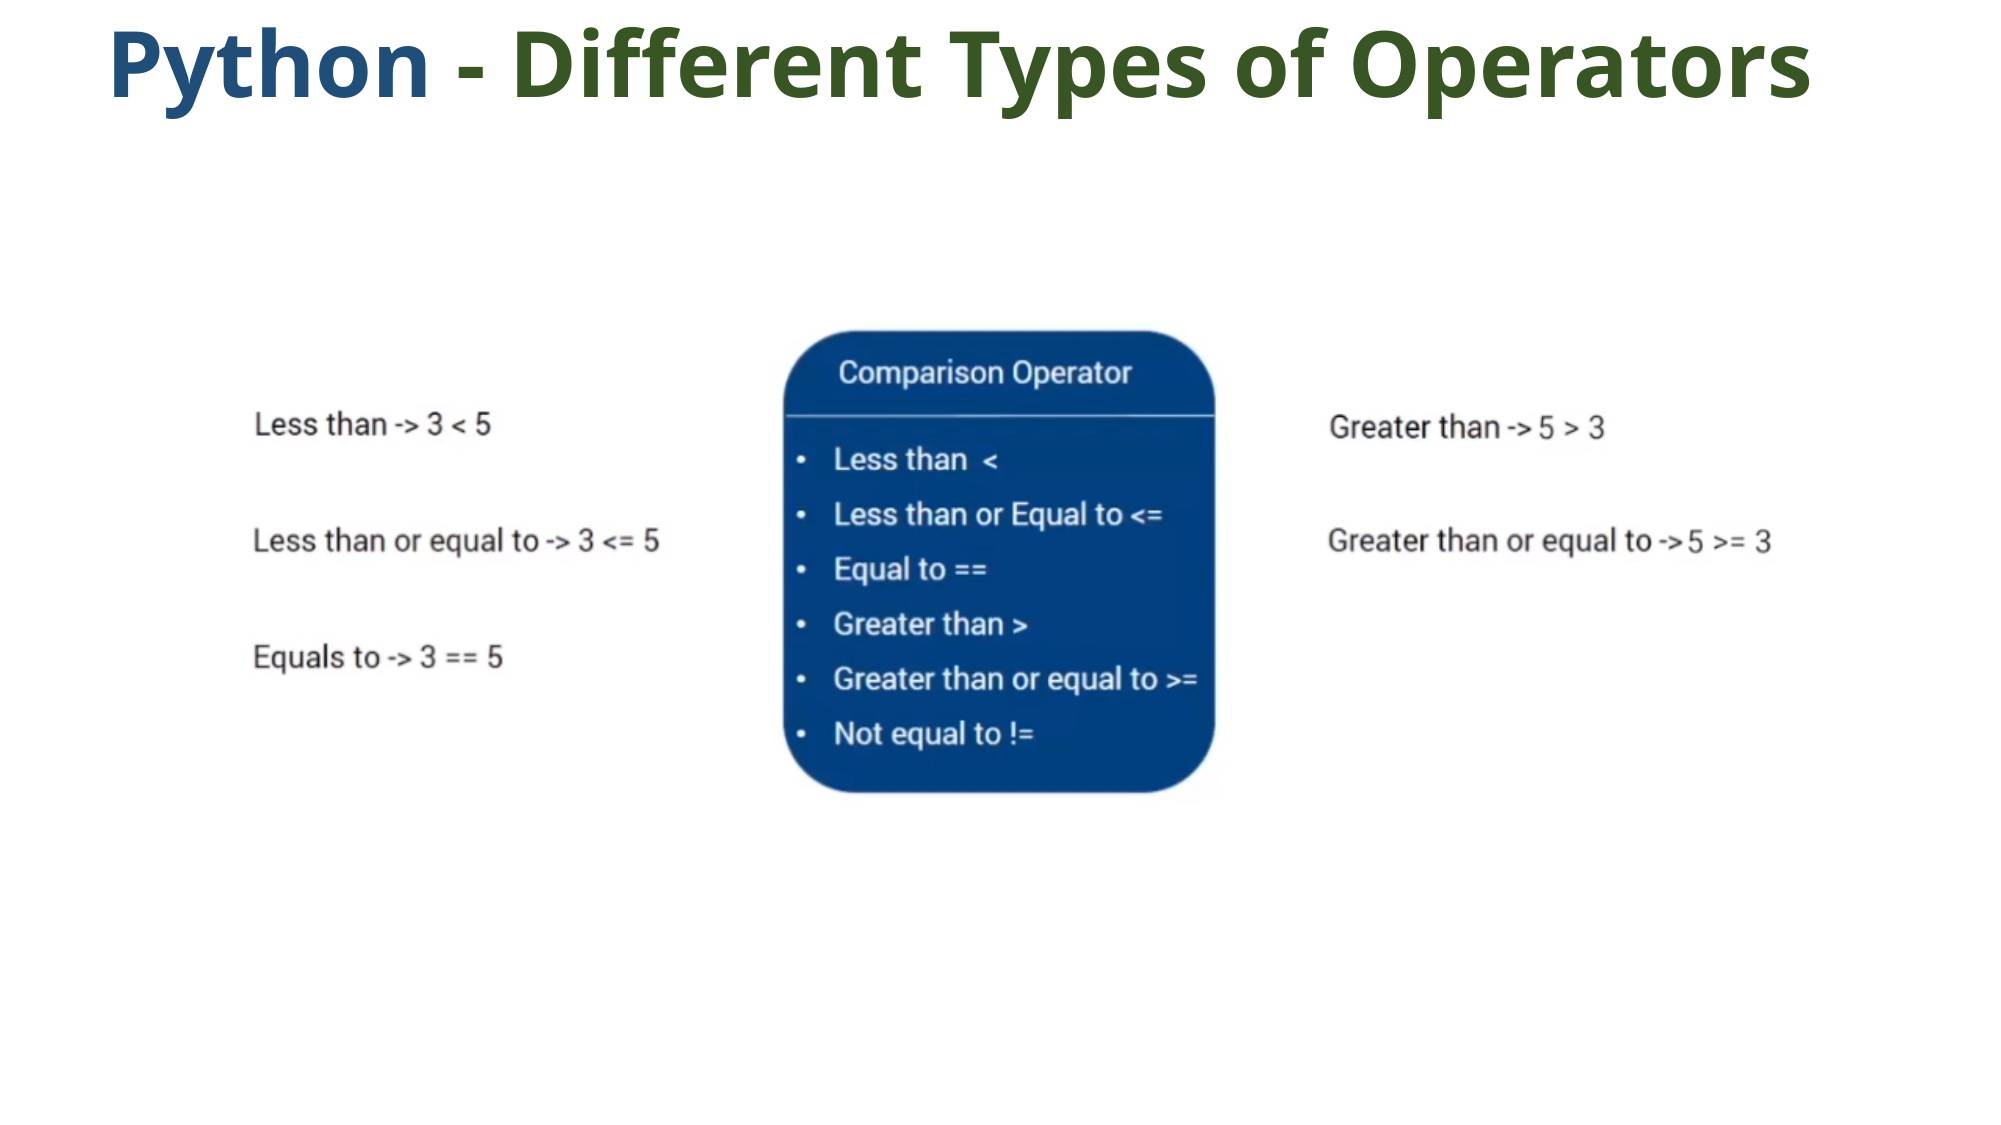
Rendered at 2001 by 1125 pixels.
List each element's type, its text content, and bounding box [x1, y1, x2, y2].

picture [248, 403, 500, 450]
picture [248, 520, 675, 563]
picture [1325, 408, 1619, 450]
picture [773, 318, 1227, 807]
picture [1325, 523, 1775, 563]
picture [248, 635, 534, 679]
text_box Python - Different Types of Operators [91, 16, 1979, 119]
